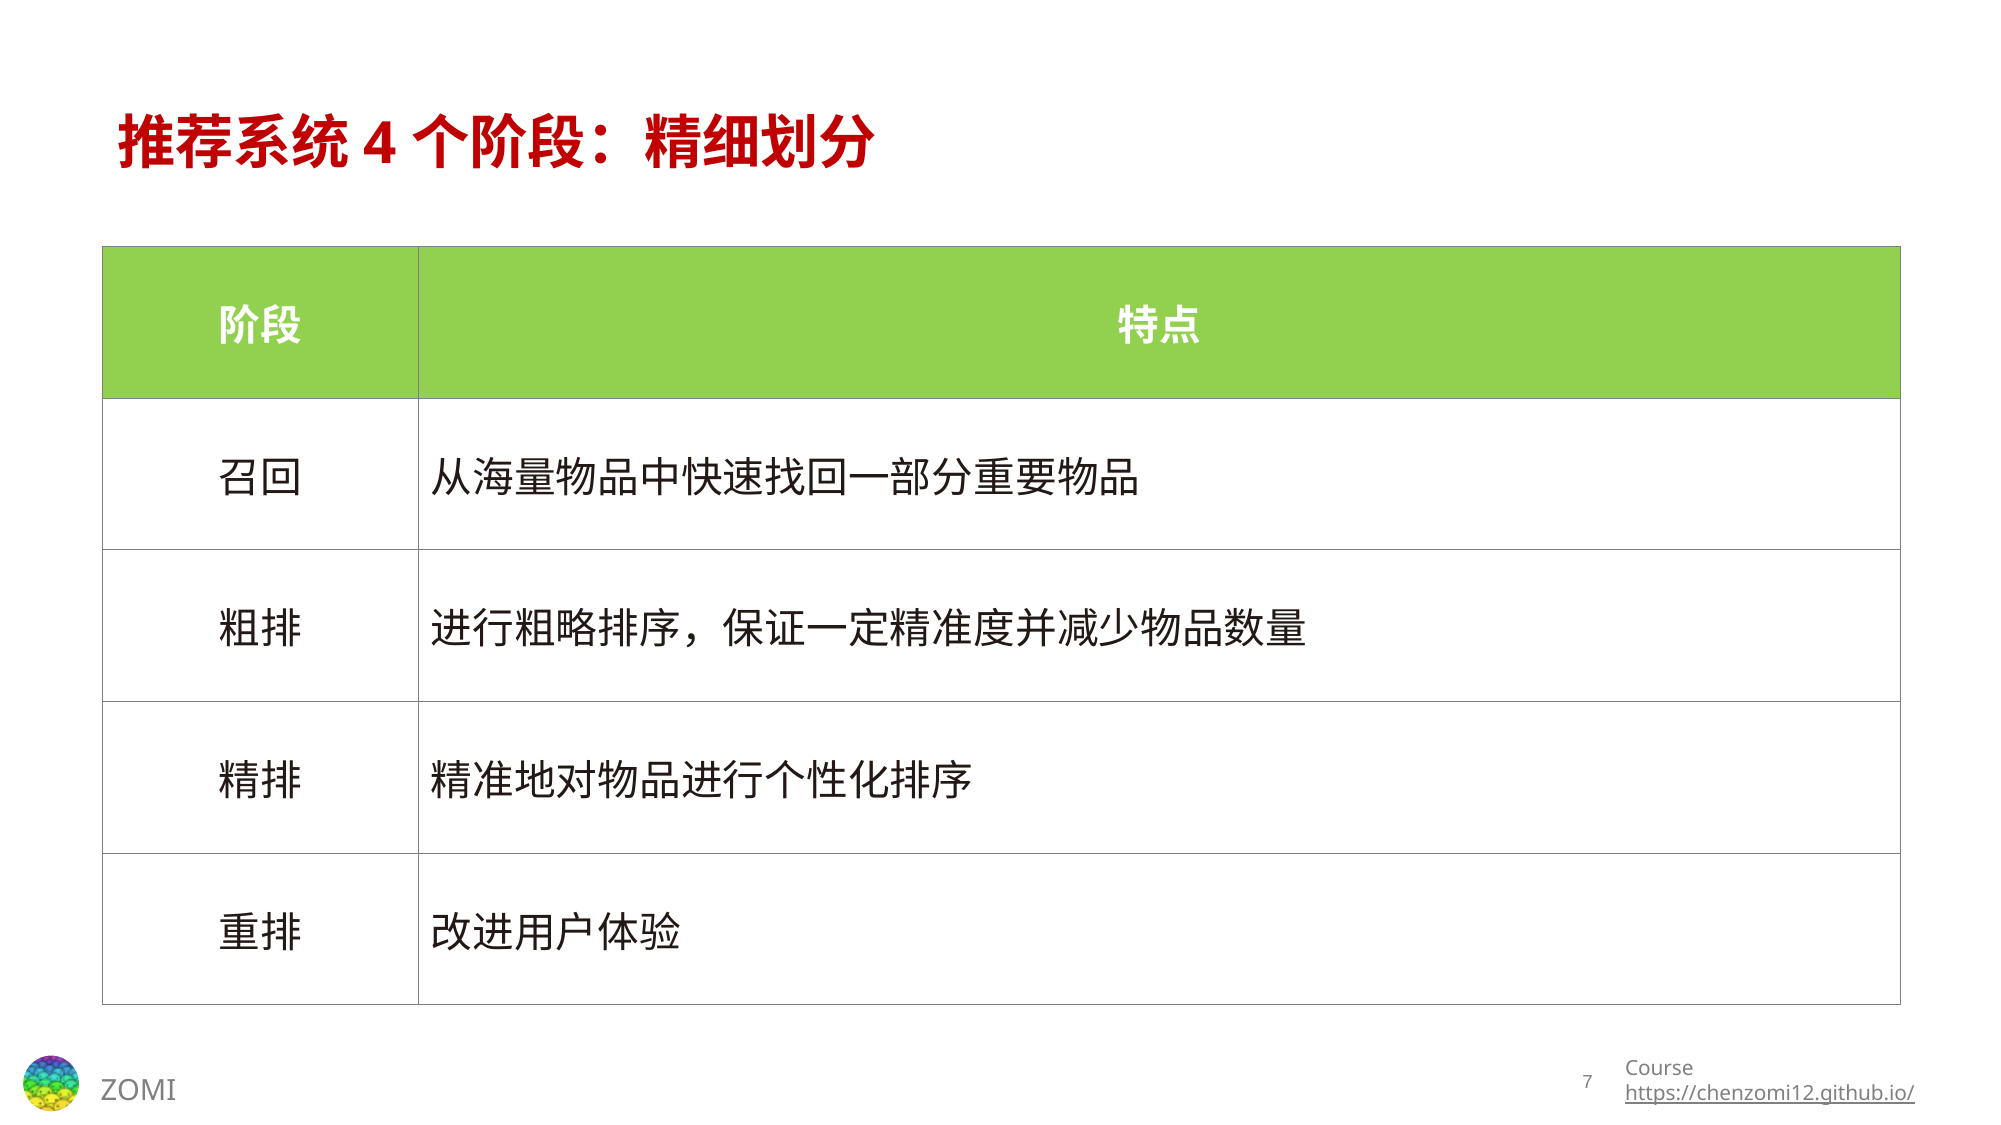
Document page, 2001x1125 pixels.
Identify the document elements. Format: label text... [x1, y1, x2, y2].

table_cell 改进用户体验 [419, 854, 1900, 1004]
title 推荐系统4个阶段：精细划分 [102, 91, 1901, 189]
table_cell 粗排 [103, 550, 418, 701]
table_header 特点 [419, 247, 1900, 398]
picture [24, 1056, 78, 1111]
table_cell 精准地对物品进行个性化排序 [419, 702, 1900, 853]
table_cell 重排 [103, 854, 418, 1004]
table_cell 进行粗略排序，保证一定精准度并减少物品数量 [419, 550, 1900, 701]
table_cell 精排 [103, 702, 418, 853]
table_cell 从海量物品中快速找回一部分重要物品 [419, 399, 1900, 549]
table_cell 召回 [103, 399, 418, 549]
table_header 阶段 [103, 247, 418, 398]
